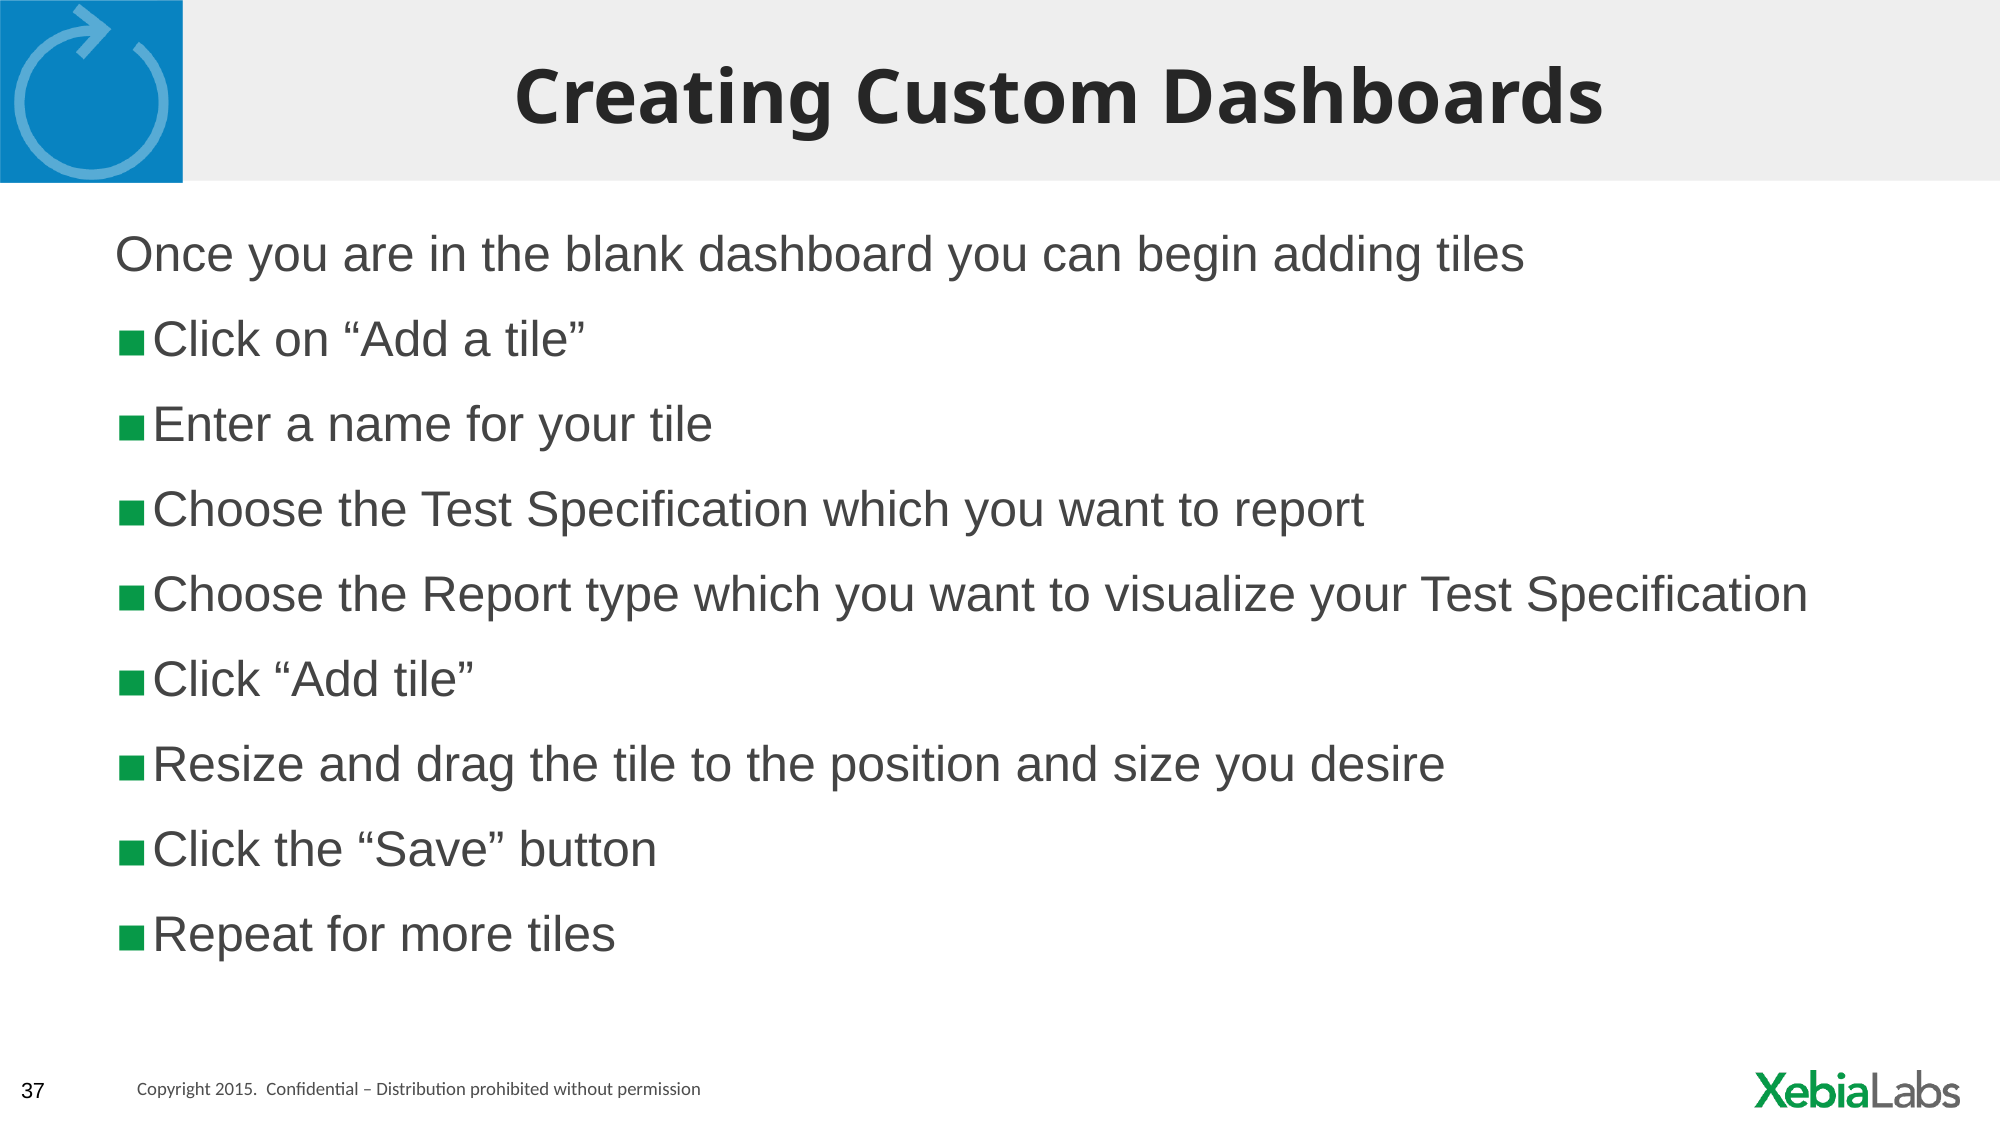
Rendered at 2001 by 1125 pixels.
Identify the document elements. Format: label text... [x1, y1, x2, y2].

title Creating Custom Dashboards [218, 11, 1900, 176]
picture [15, 5, 168, 179]
picture [1754, 1070, 1960, 1108]
list Once you are in the blank dashboard you can begin adding tiles Click on “Add a tile” Enter a name for your tile Choose the Test Specification which you want to report Choose the Report type which you want to visualize your Test Specification Click “Add tile” Resize and drag the tile to the position and size you desire Click the “Save” button Repeat for more tiles [99, 214, 1950, 1056]
